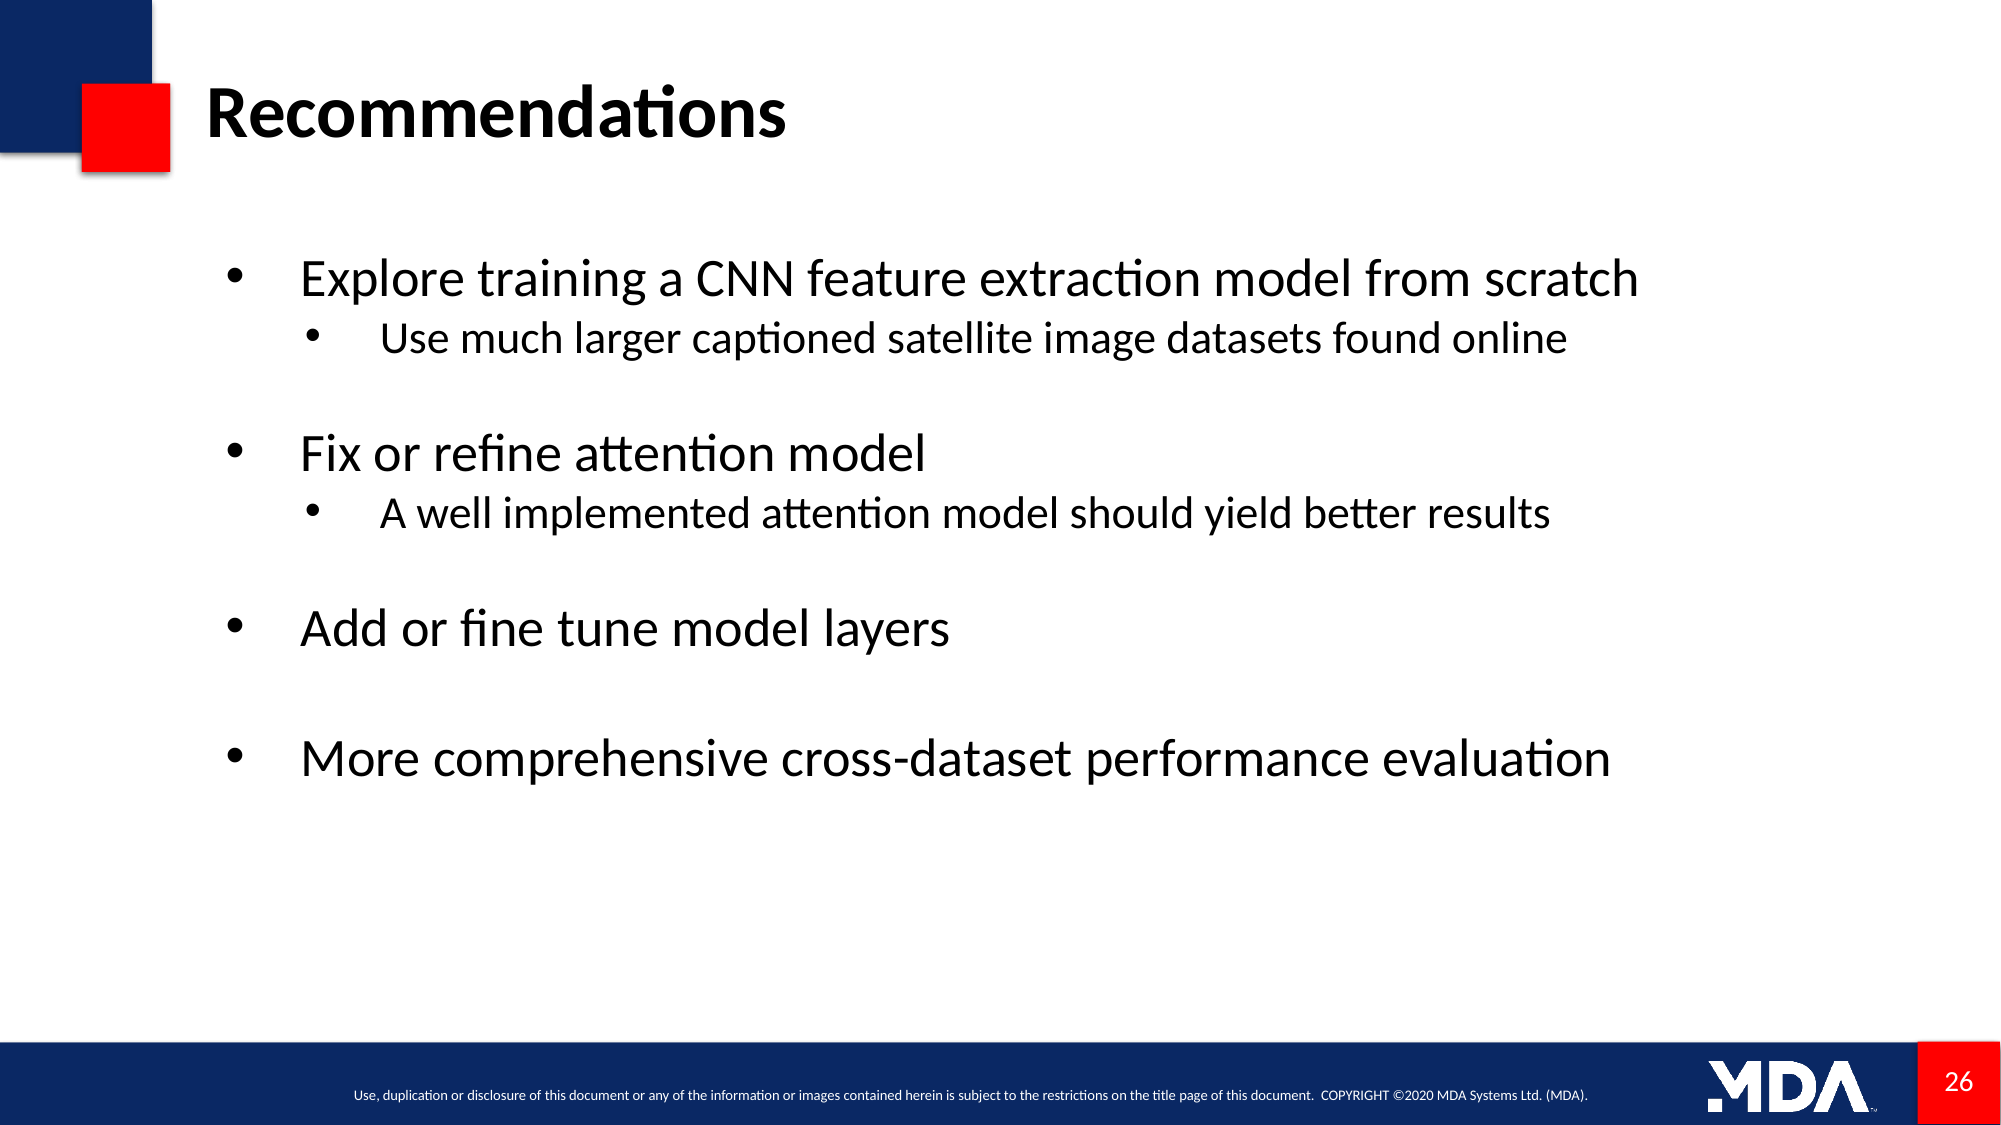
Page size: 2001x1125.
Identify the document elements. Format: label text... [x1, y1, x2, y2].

slide_number 26 [1918, 1054, 2000, 1115]
footer Use, duplication or disclosure of this document or any of the information or images contained herein is subject to the restrictions on the title page of this document. COPYRIGHT ©2020 MDA Systems Ltd. (MDA). [241, 1050, 1705, 1111]
picture [1708, 1061, 1877, 1112]
title Recommendations [191, 48, 1590, 142]
text_box Explore training a CNN feature extraction model from scratch Use much larger captioned satellite image datasets found online Fix or refine attention model A well implemented attention model should yield better results Add or fine tune model layers More comprehensive cross-dataset performance evaluation [191, 227, 1847, 788]
